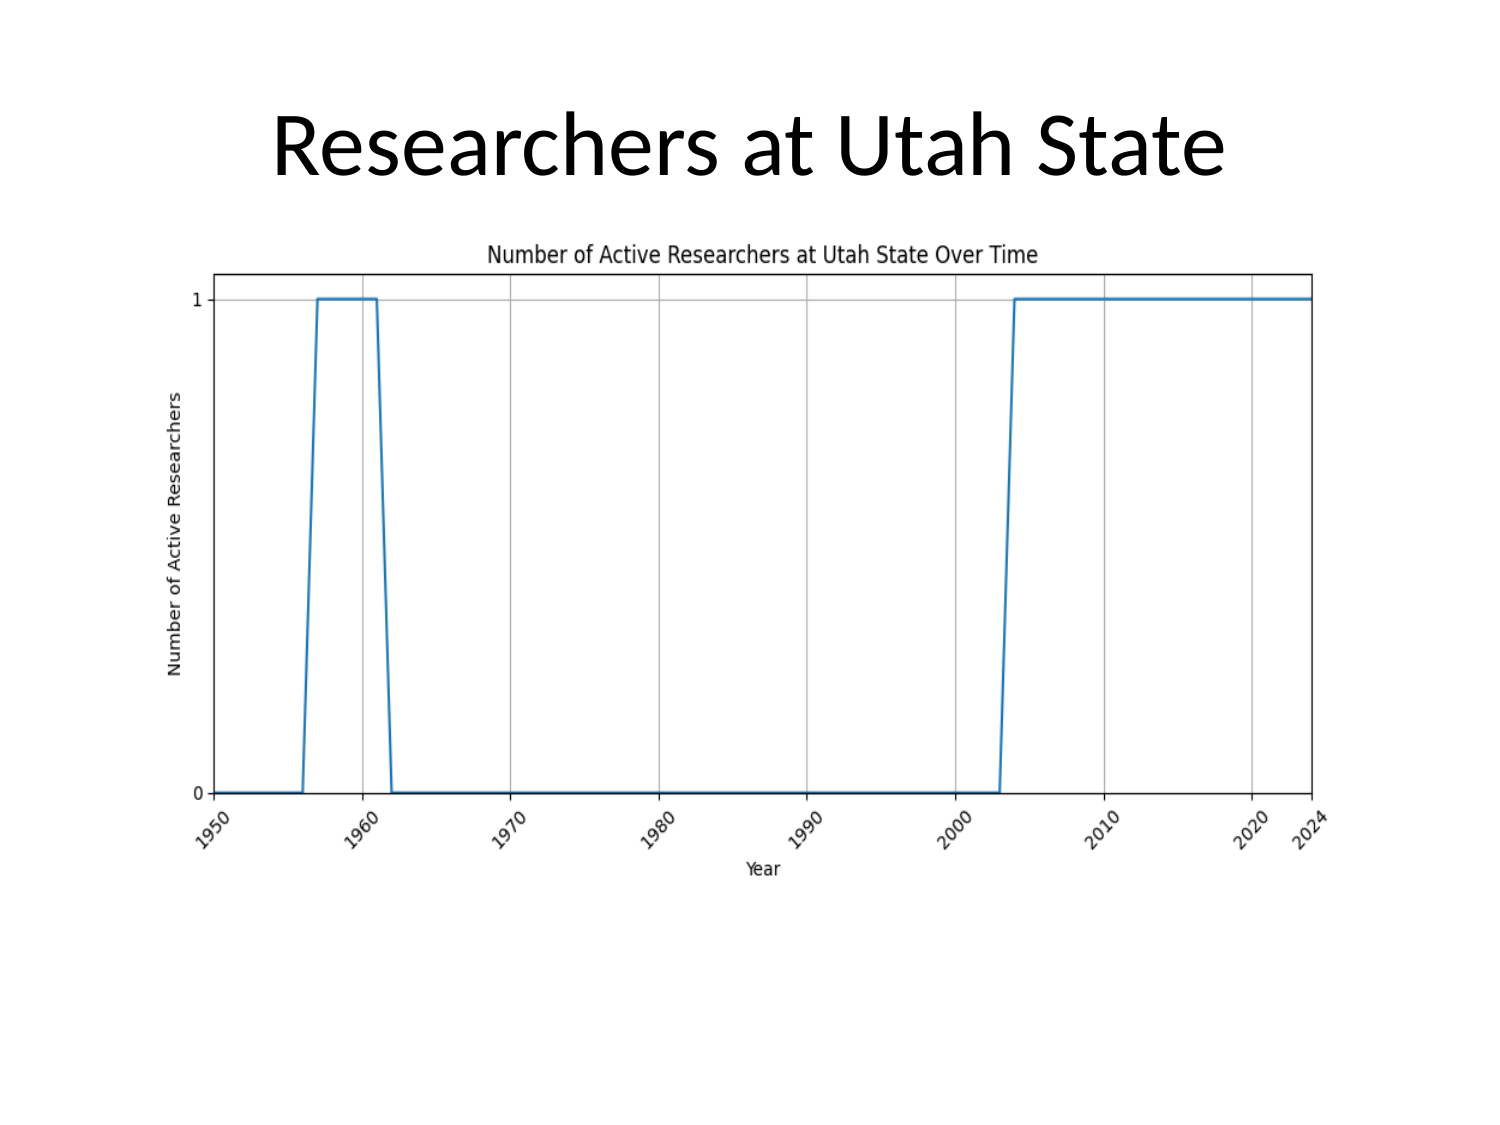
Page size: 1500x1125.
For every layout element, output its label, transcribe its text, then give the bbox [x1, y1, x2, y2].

title Researchers at Utah State [75, 45, 1425, 233]
picture [149, 224, 1351, 901]
